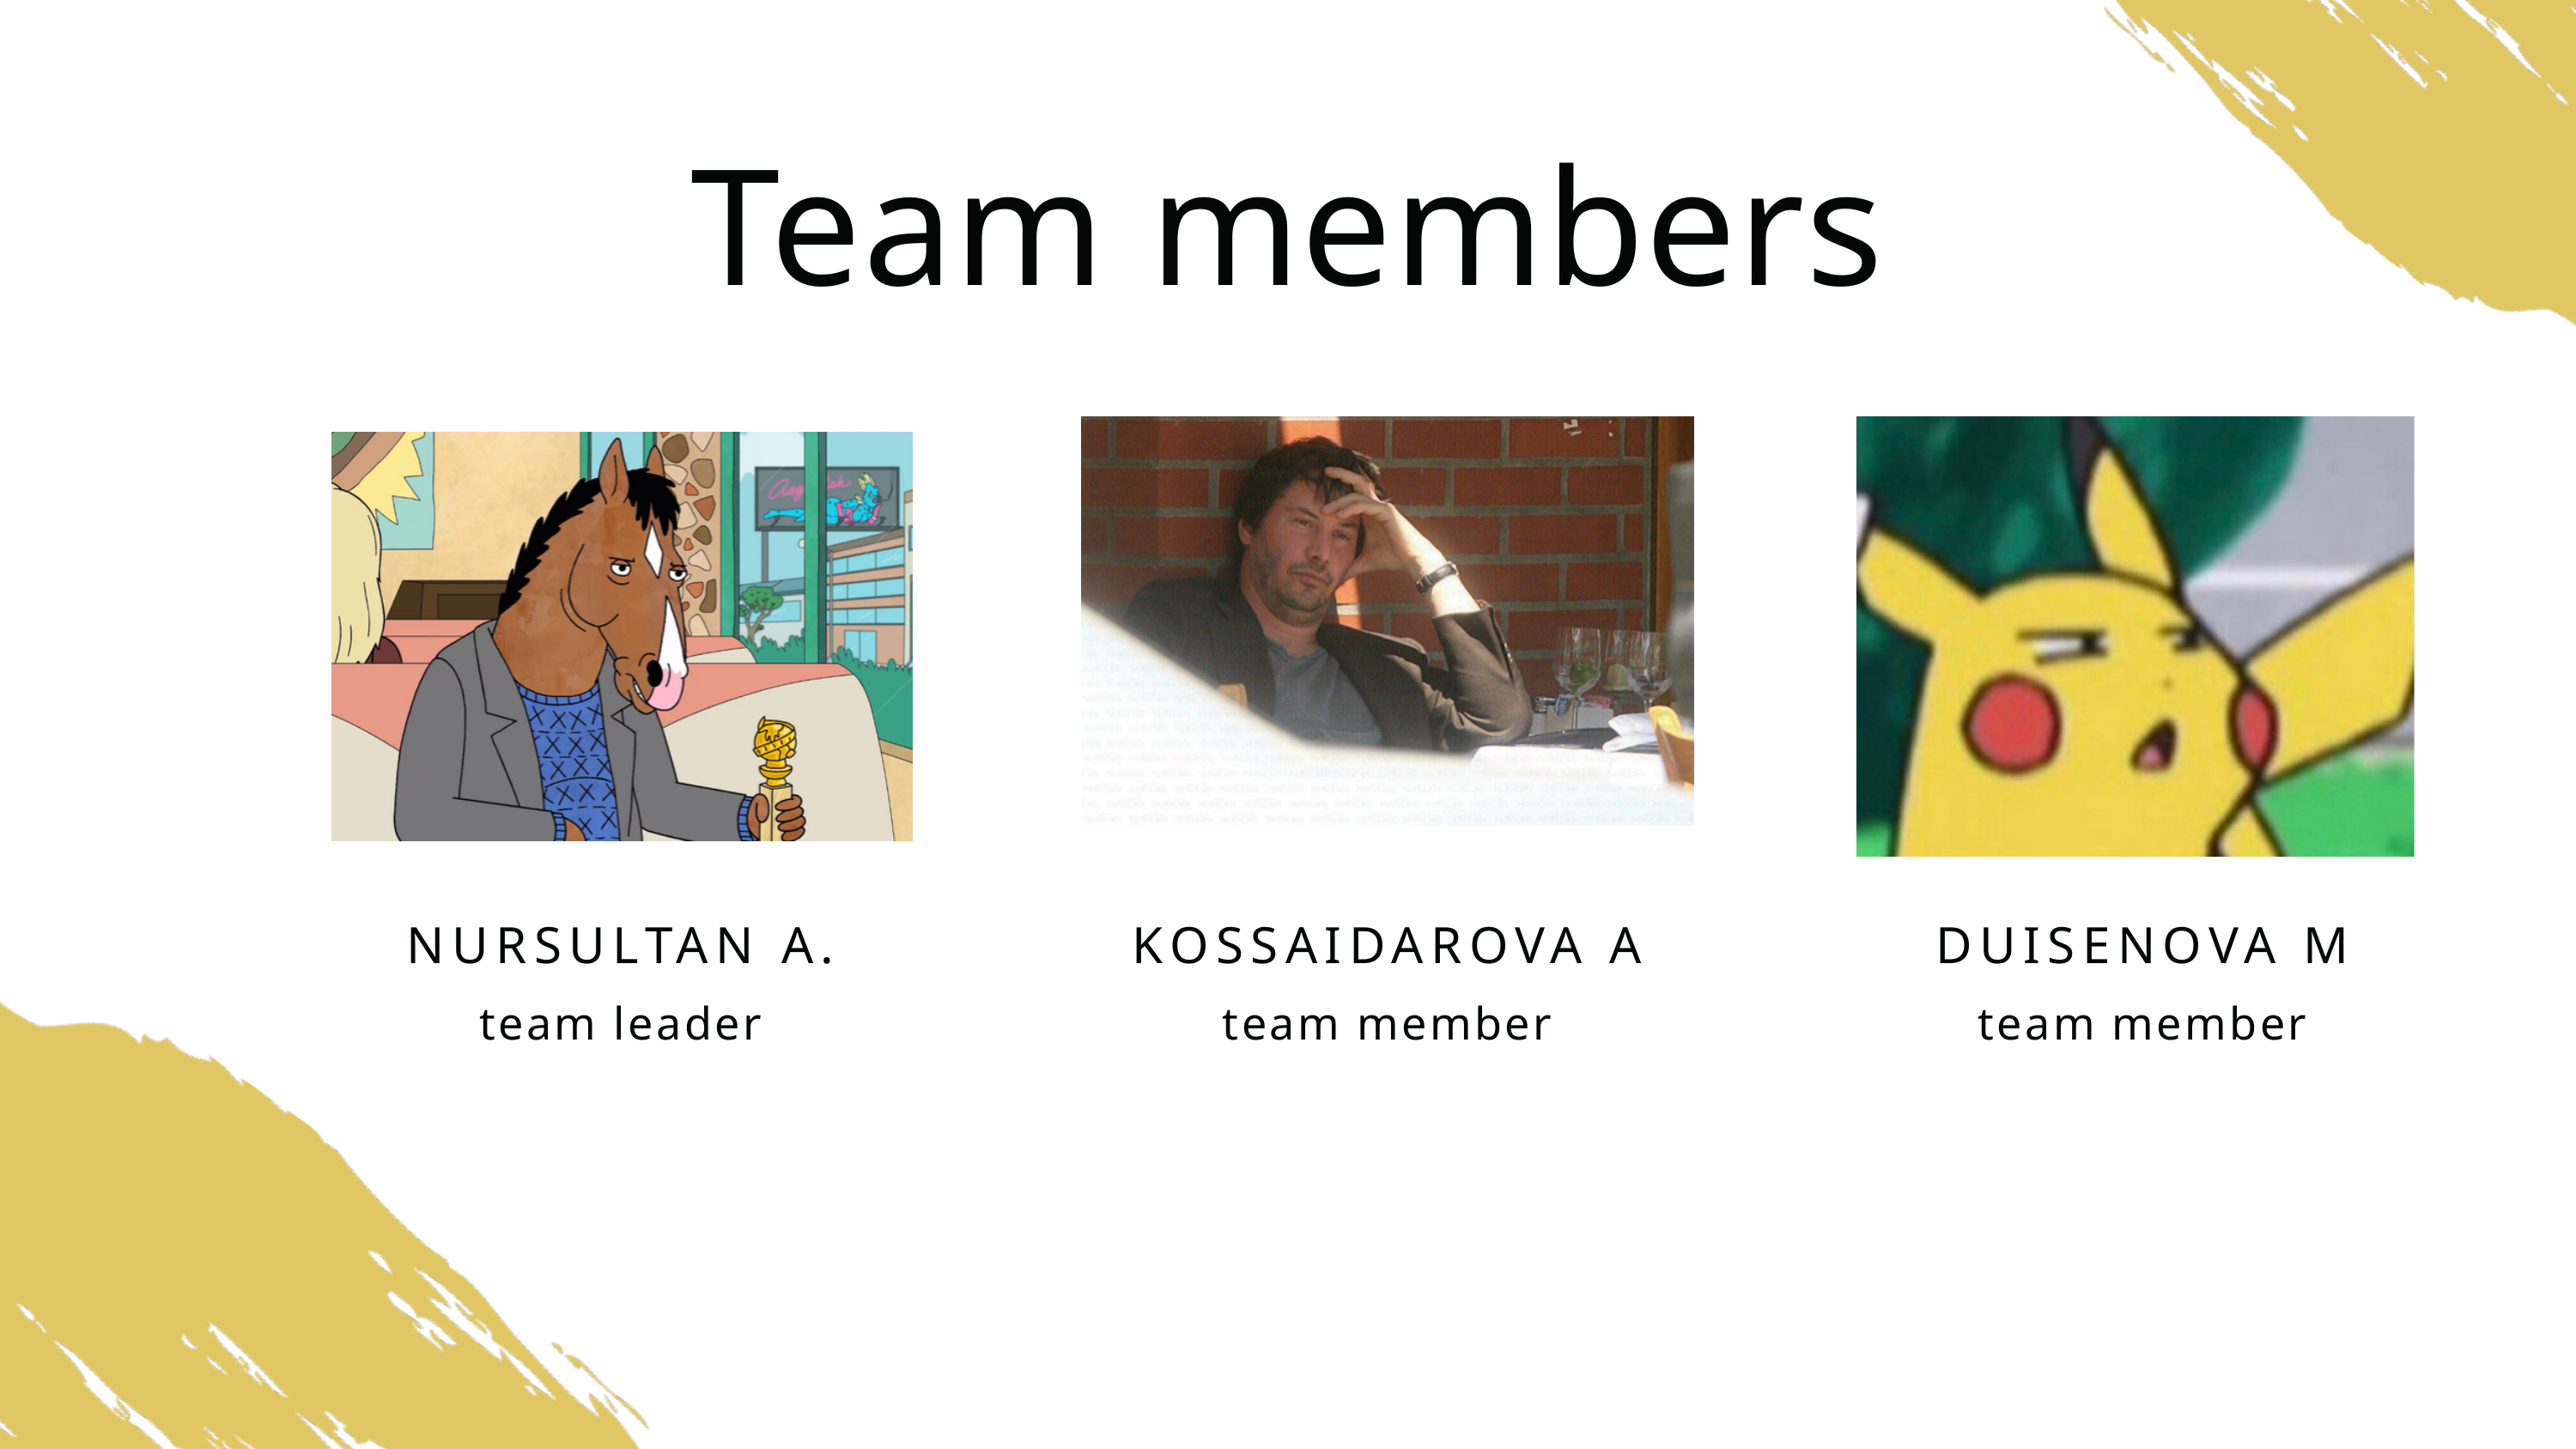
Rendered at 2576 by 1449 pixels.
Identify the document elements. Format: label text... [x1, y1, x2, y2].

picture [331, 432, 914, 841]
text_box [1853, 905, 2432, 1040]
picture [1856, 416, 2415, 857]
picture [2084, 0, 2576, 263]
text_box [1098, 905, 1677, 1040]
picture [1080, 416, 1695, 826]
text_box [331, 905, 910, 1040]
text_box Team members [331, 128, 2245, 318]
picture [0, 1088, 676, 1449]
